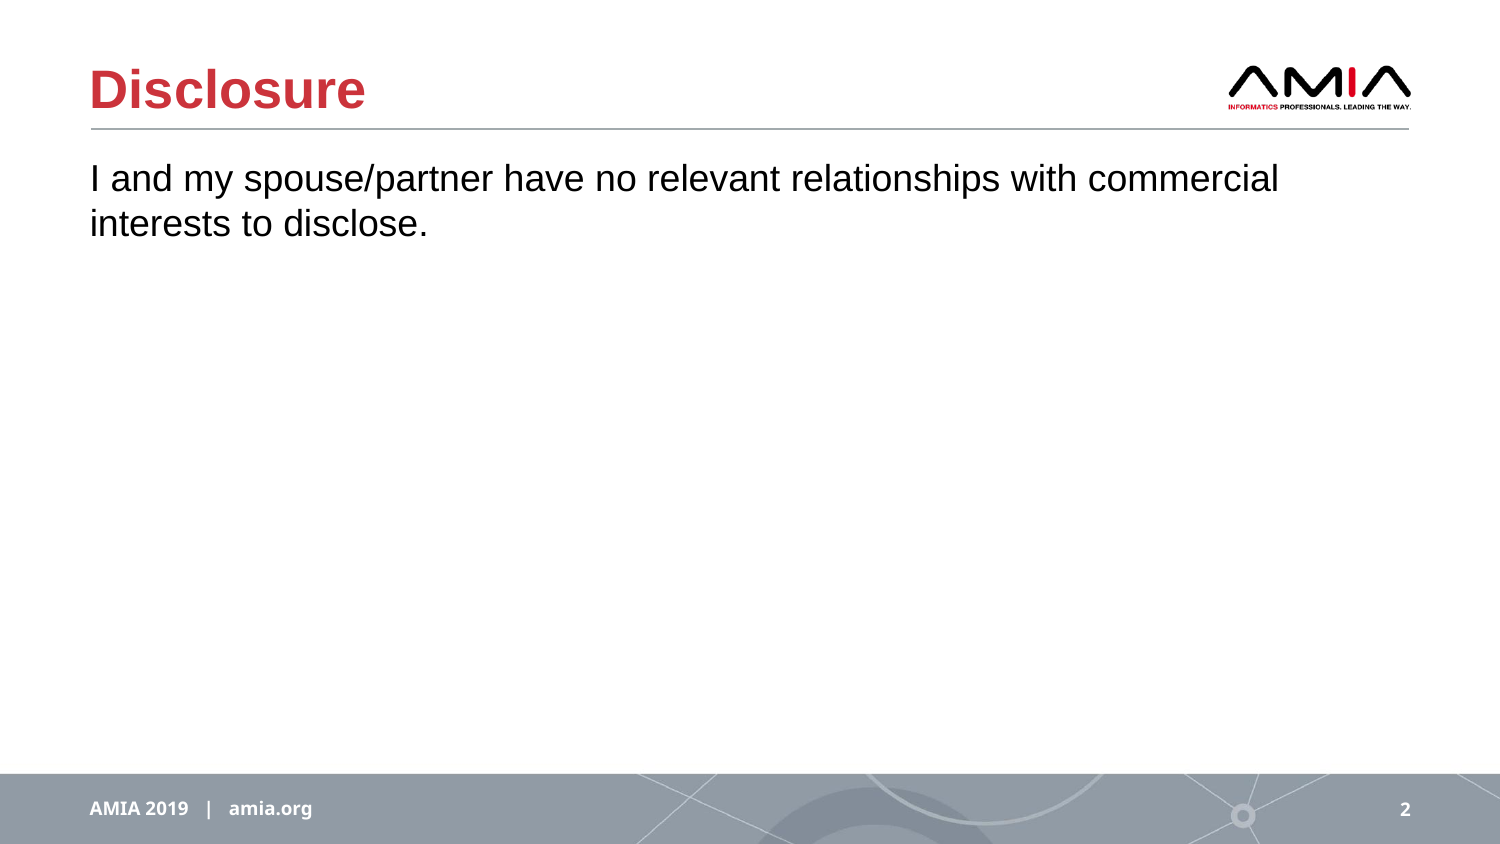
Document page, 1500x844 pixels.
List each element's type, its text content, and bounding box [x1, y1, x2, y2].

footer AMIA 2019 | amia.org [89, 798, 915, 816]
list I and my spouse/partner have no relevant relationships with commercial interests to disclose. [89, 154, 1412, 740]
slide_number 2 [1098, 565, 1411, 844]
picture [0, 0, 1500, 844]
title Disclosure [89, 0, 1203, 119]
